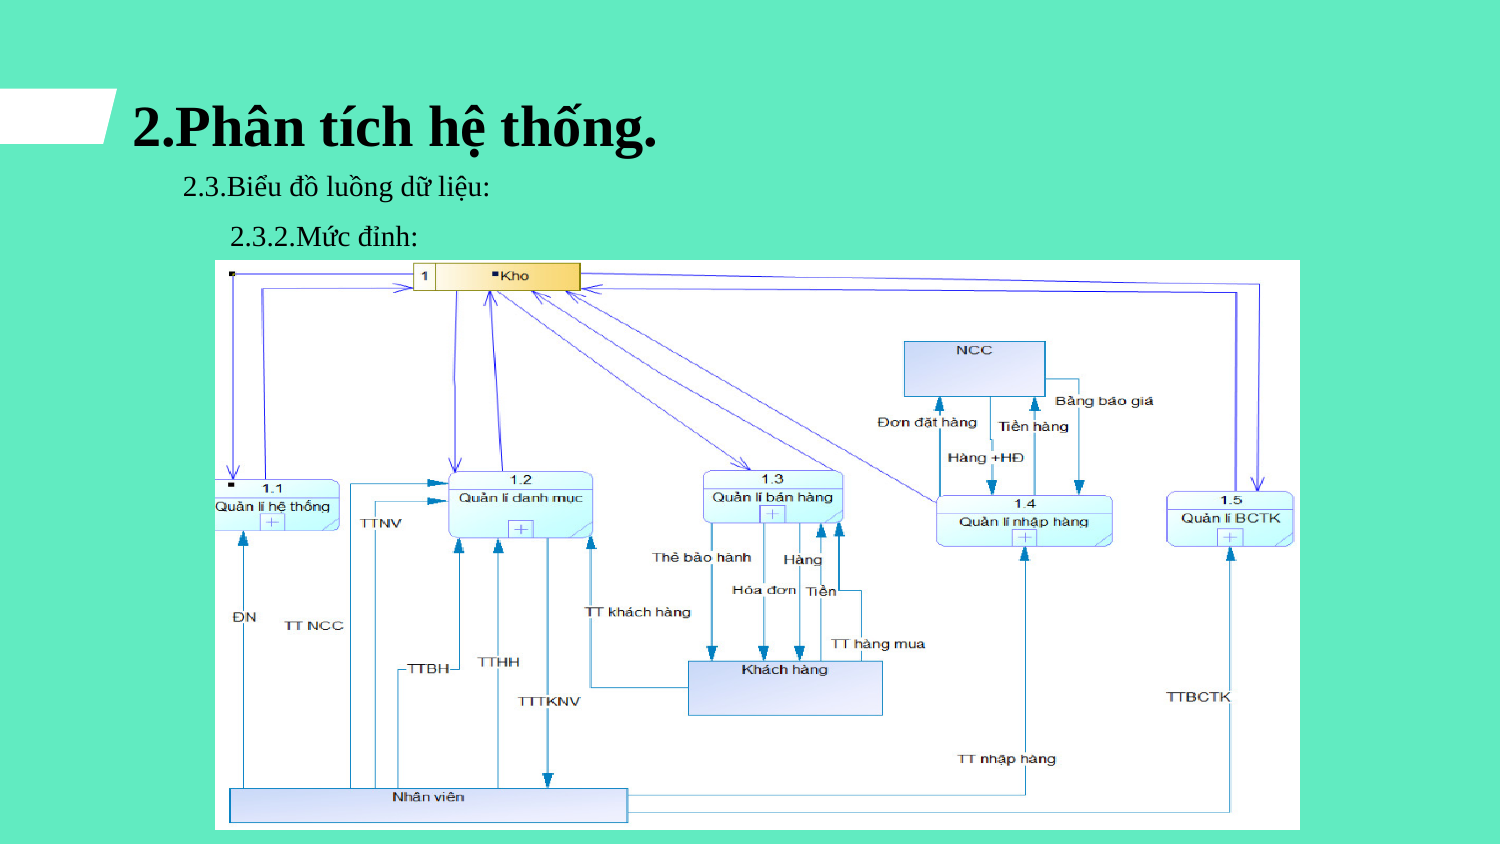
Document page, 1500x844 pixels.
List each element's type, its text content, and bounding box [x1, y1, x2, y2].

text_box 2.3.2.Mức đỉnh: [215, 210, 670, 259]
title 2.Phân tích hệ thống. [116, 73, 1383, 168]
text_box 2.3.Biểu đồ luồng dữ liệu: [168, 160, 623, 210]
picture [215, 260, 1300, 831]
